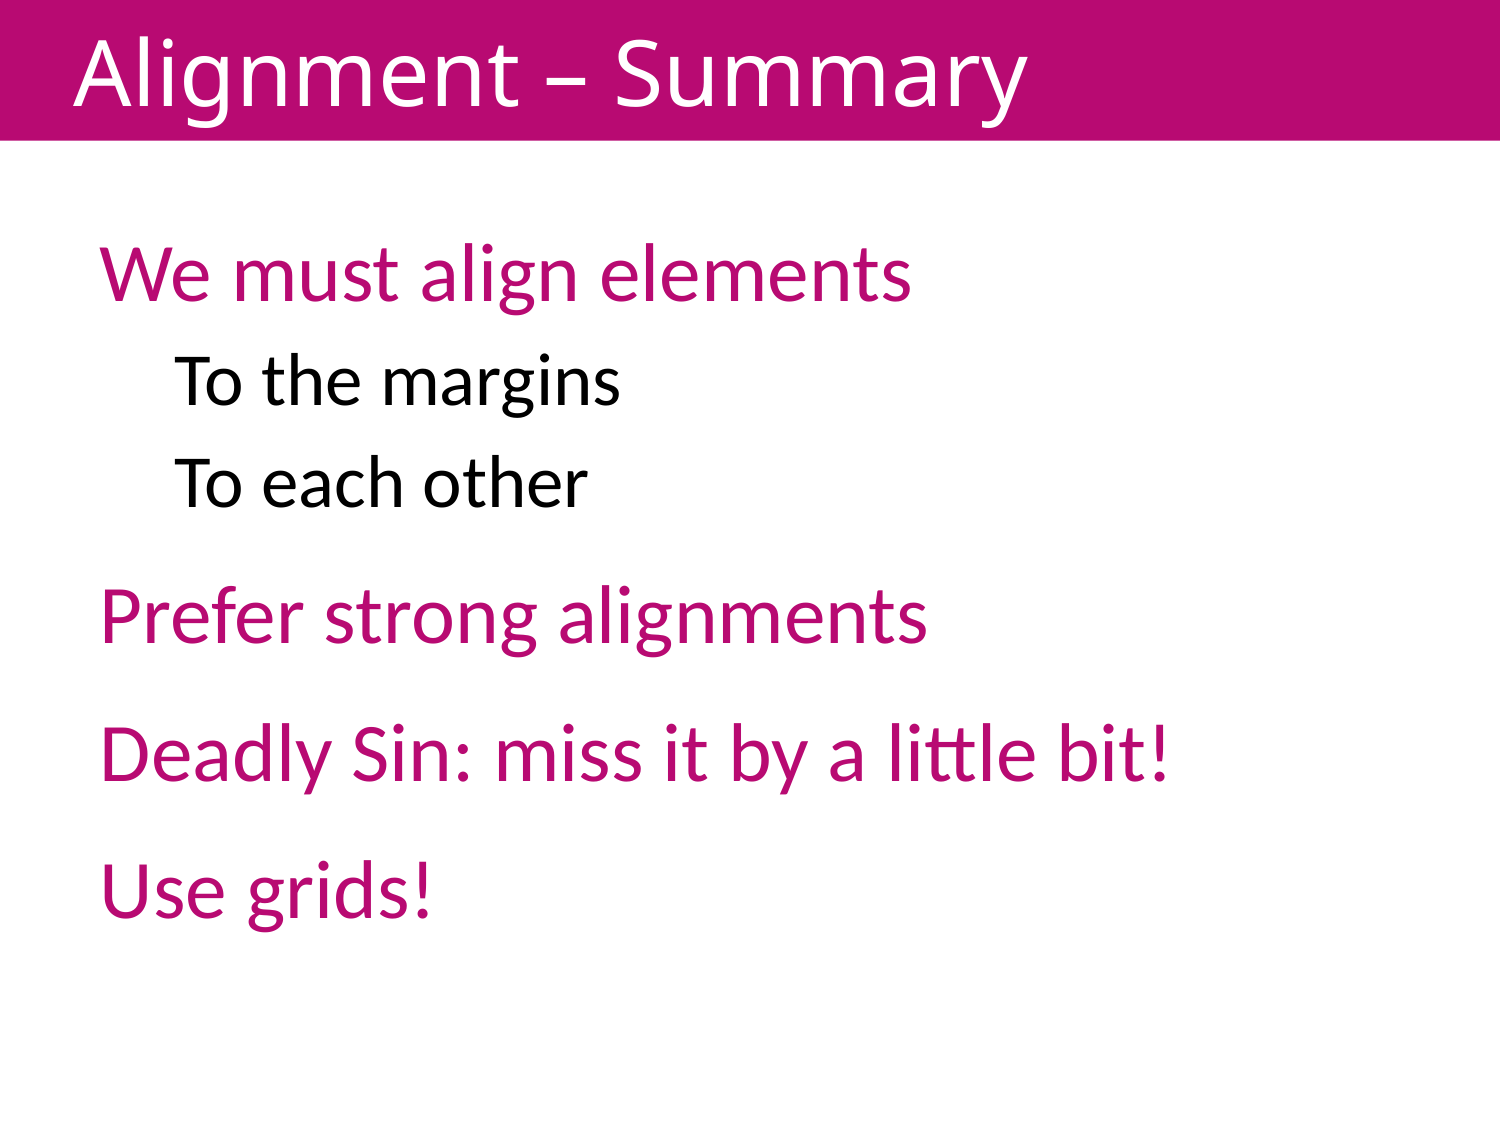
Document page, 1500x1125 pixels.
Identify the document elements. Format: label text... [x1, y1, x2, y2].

list We must align elements To the margins To each other Prefer strong alignments Deadly Sin: miss it by a little bit! Use grids! [84, 209, 1448, 1038]
title Alignment – Summary [0, 0, 1500, 141]
